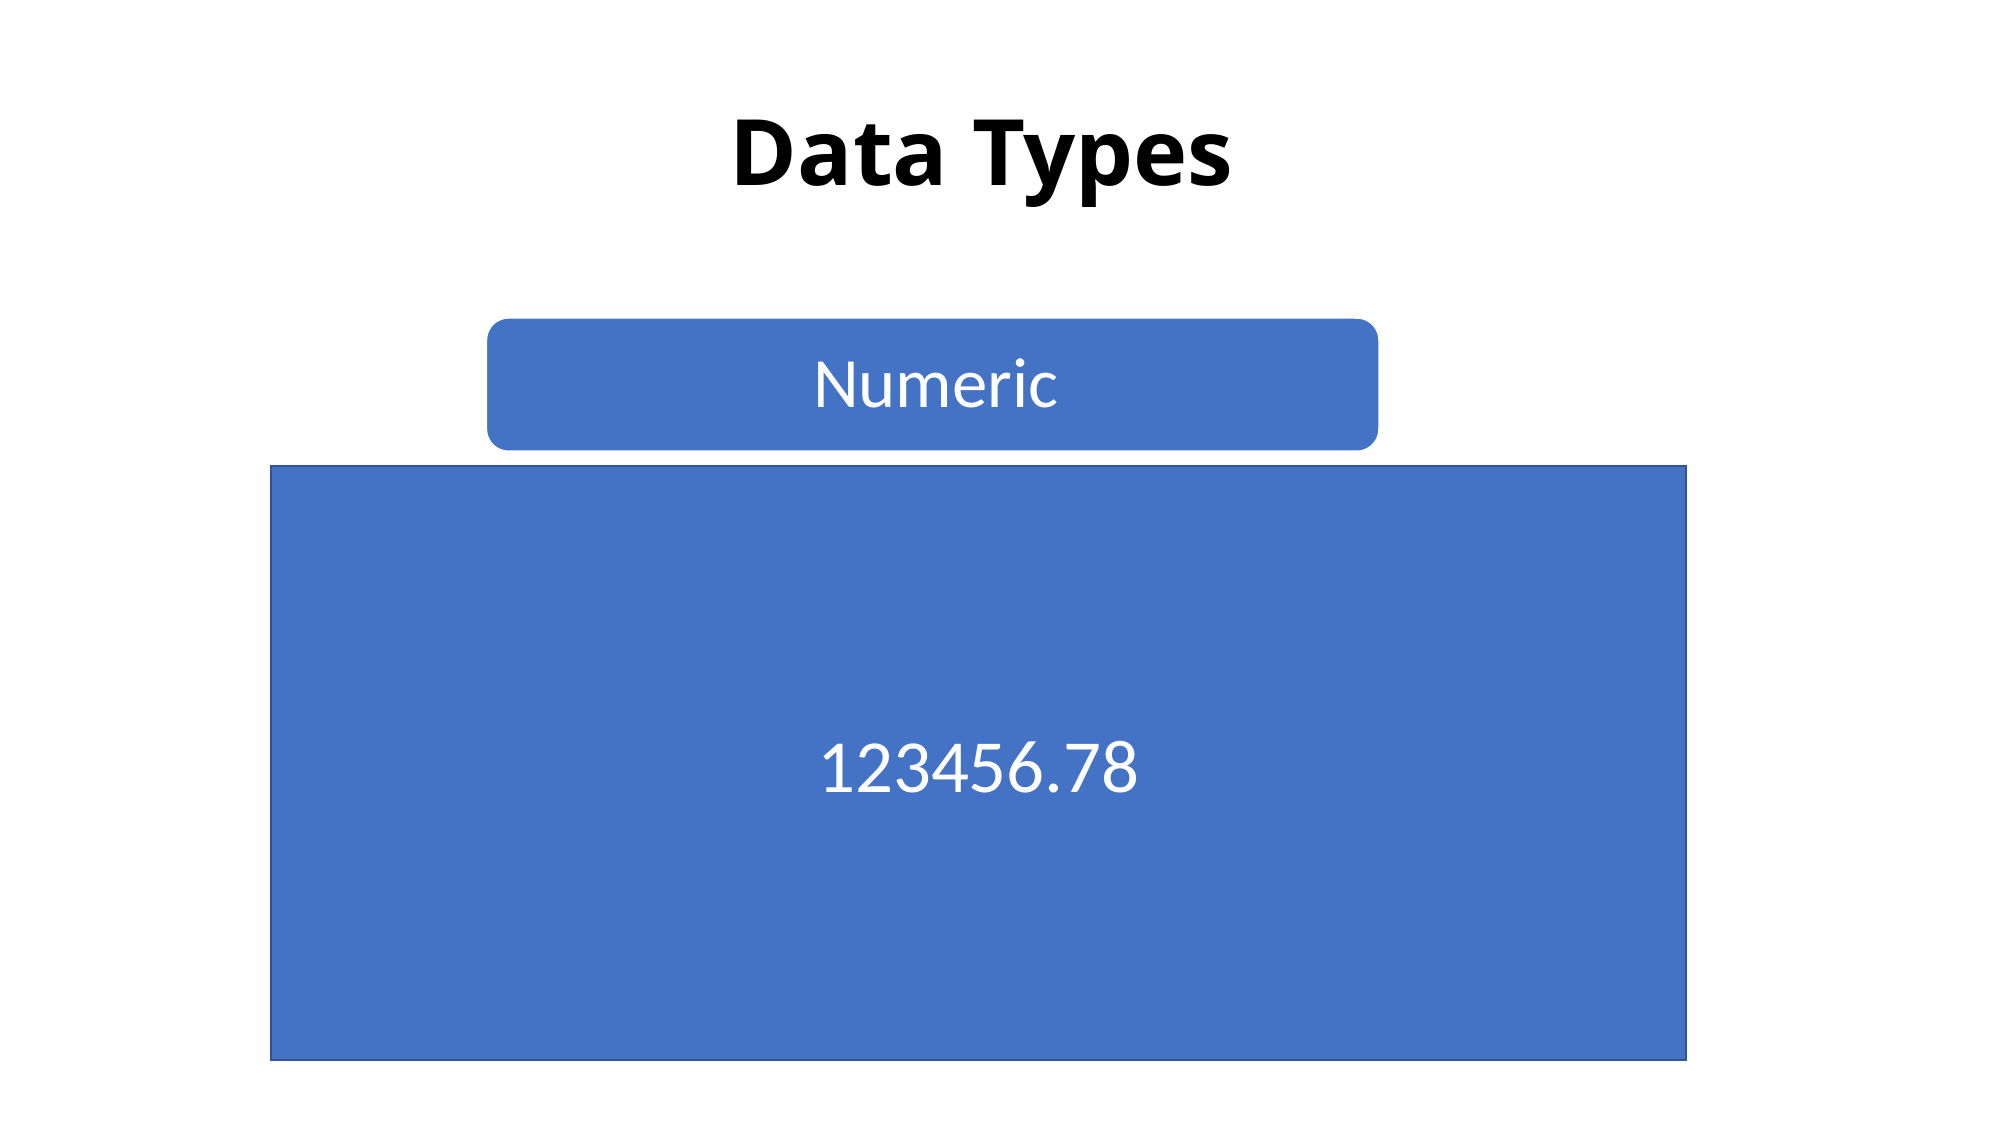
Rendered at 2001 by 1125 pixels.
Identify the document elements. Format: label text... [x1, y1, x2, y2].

list Data Types [714, 98, 2000, 813]
text_box 123456.78 [270, 465, 1687, 1061]
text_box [486, 317, 1380, 1060]
